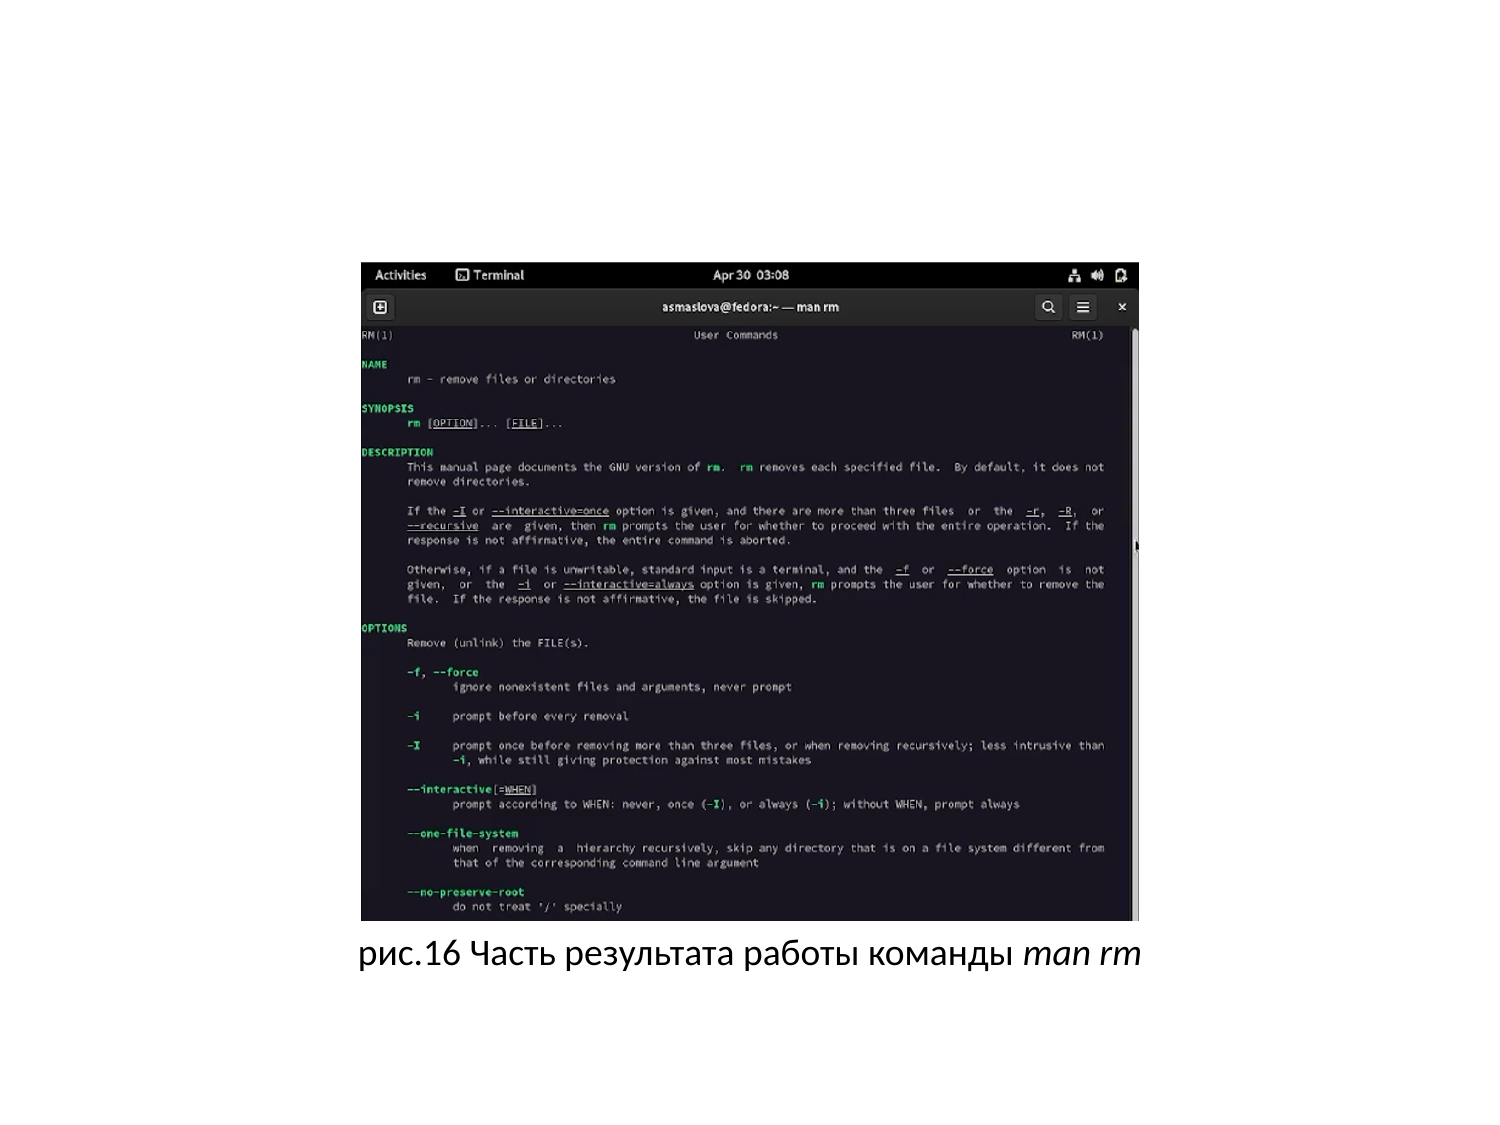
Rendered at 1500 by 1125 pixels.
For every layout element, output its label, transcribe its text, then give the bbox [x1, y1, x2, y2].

text_box рис.16 Часть результата работы команды man rm [74, 920, 1425, 1005]
picture [361, 262, 1139, 921]
